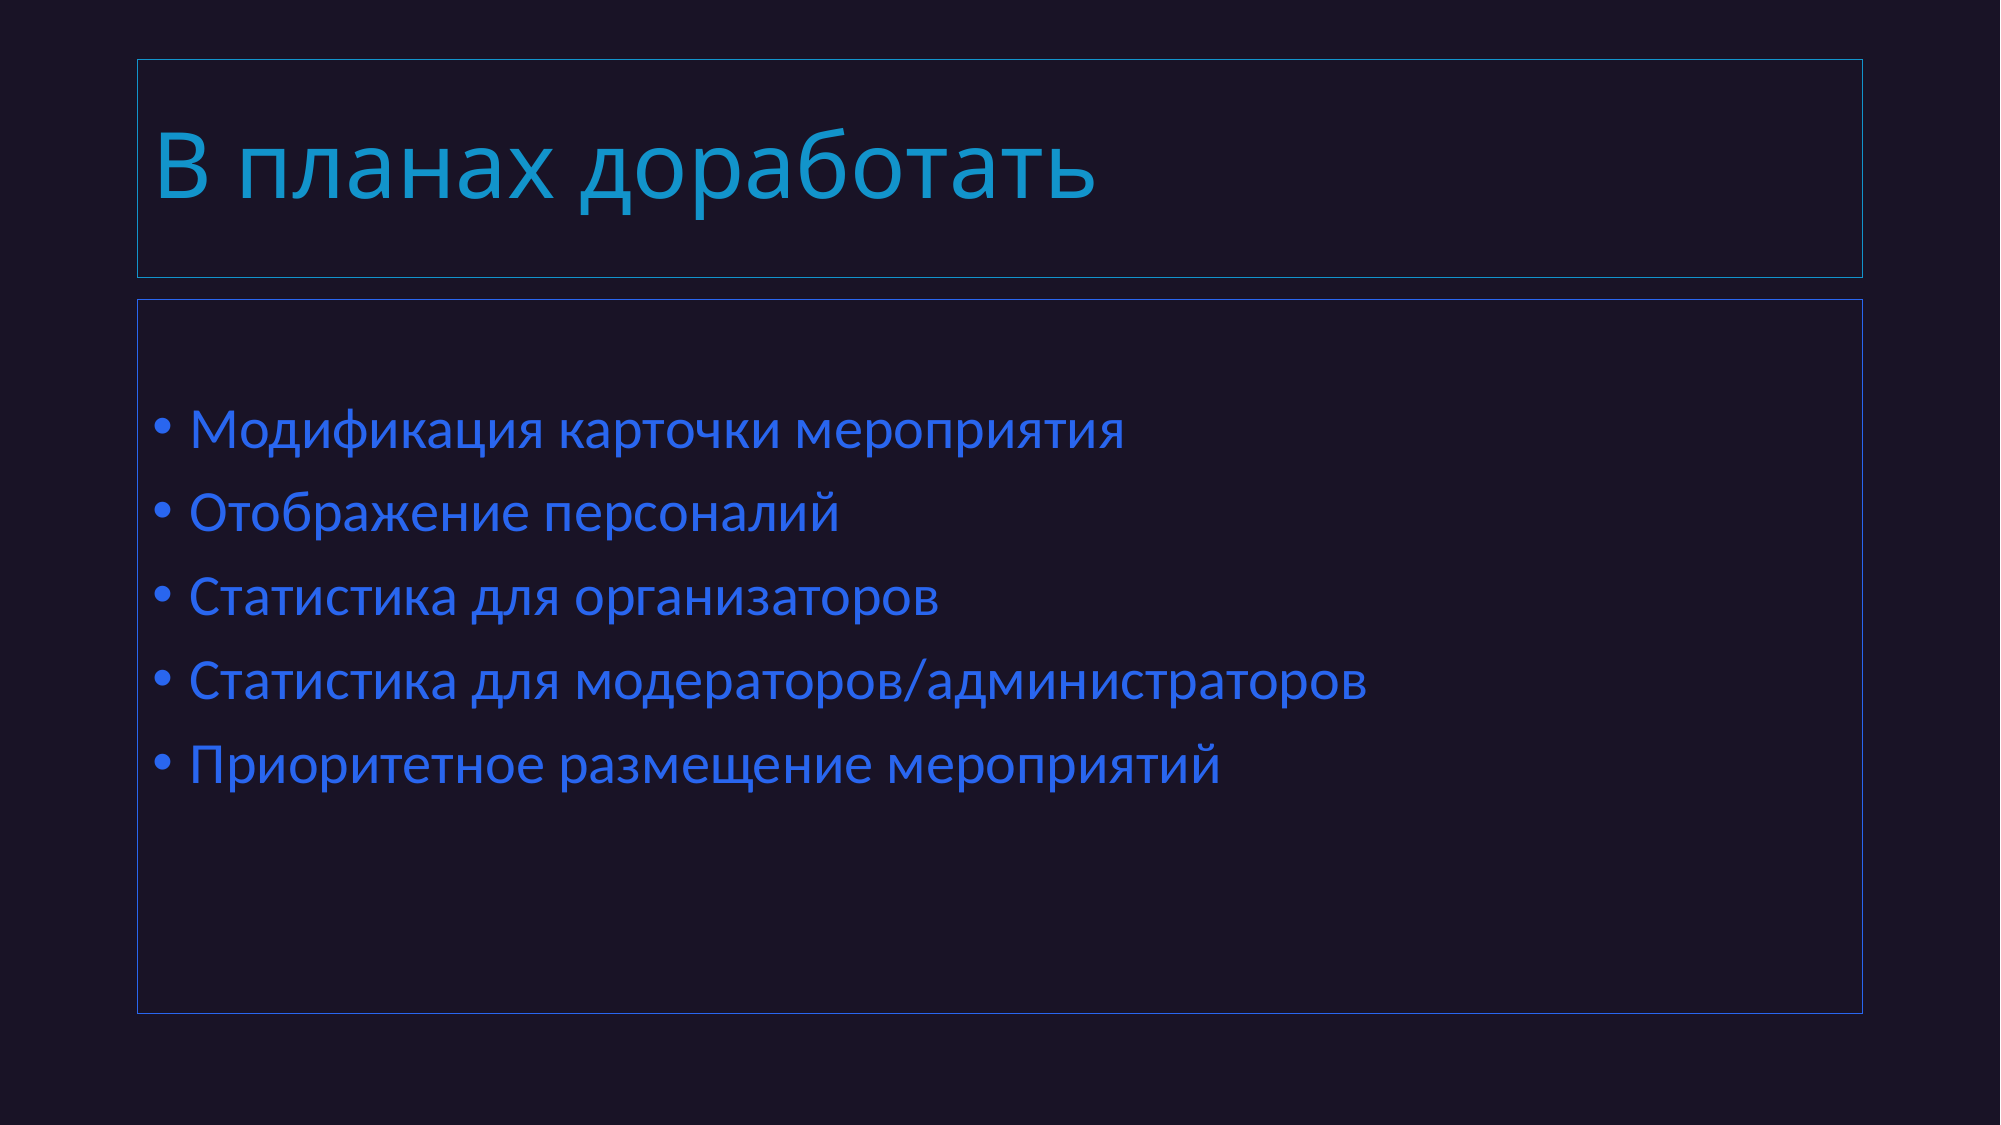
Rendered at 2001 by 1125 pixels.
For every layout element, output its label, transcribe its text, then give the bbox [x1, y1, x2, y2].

list Модификация карточки мероприятия Отображение персоналий Статистика для организаторов Статистика для модераторов/администраторов Приоритетное размещение мероприятий [137, 299, 1863, 1014]
title В планах доработать [137, 59, 1863, 278]
